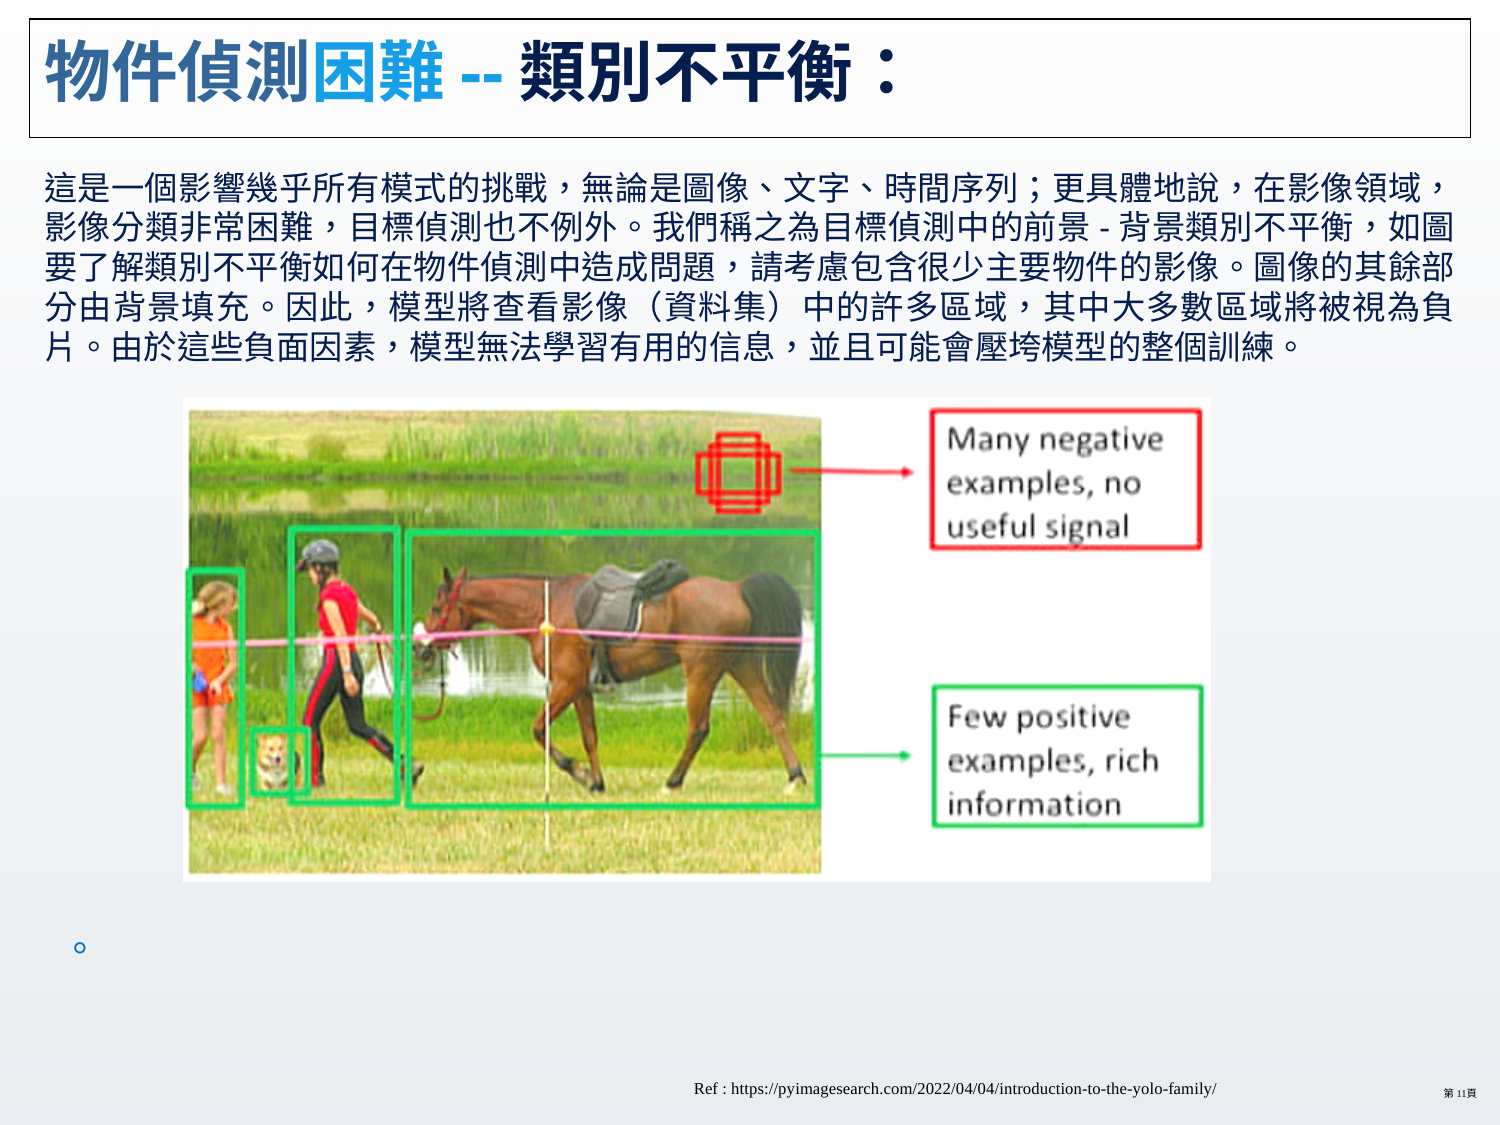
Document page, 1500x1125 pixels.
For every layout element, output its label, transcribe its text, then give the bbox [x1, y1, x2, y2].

list 這是一個影響幾乎所有模式的挑戰，無論是圖像、文字、時間序列；更具體地說，在影像領域，影像分類非常困難，目標偵測也不例外。我們稱之為目標偵測中的前景-背景類別不平衡，如圖要了解類別不平衡如何在物件偵測中造成問題，請考慮包含很少主要物件的影像。圖像的其餘部分由背景填充。因此，模型將查看影像（資料集）中的許多區域，其中大多數區域將被視為負片。由於這些負面因素，模型無法學習有用的信息，並且可能會壓垮模型的整個訓練。 。 [29, 159, 1471, 1069]
text_box Ref : https://pyimagesearch.com/2022/04/04/introduction-to-the-yolo-family/ [679, 1070, 1430, 1106]
picture [182, 397, 1211, 882]
title 物件偵測困難--類別不平衡： [29, 18, 1471, 138]
